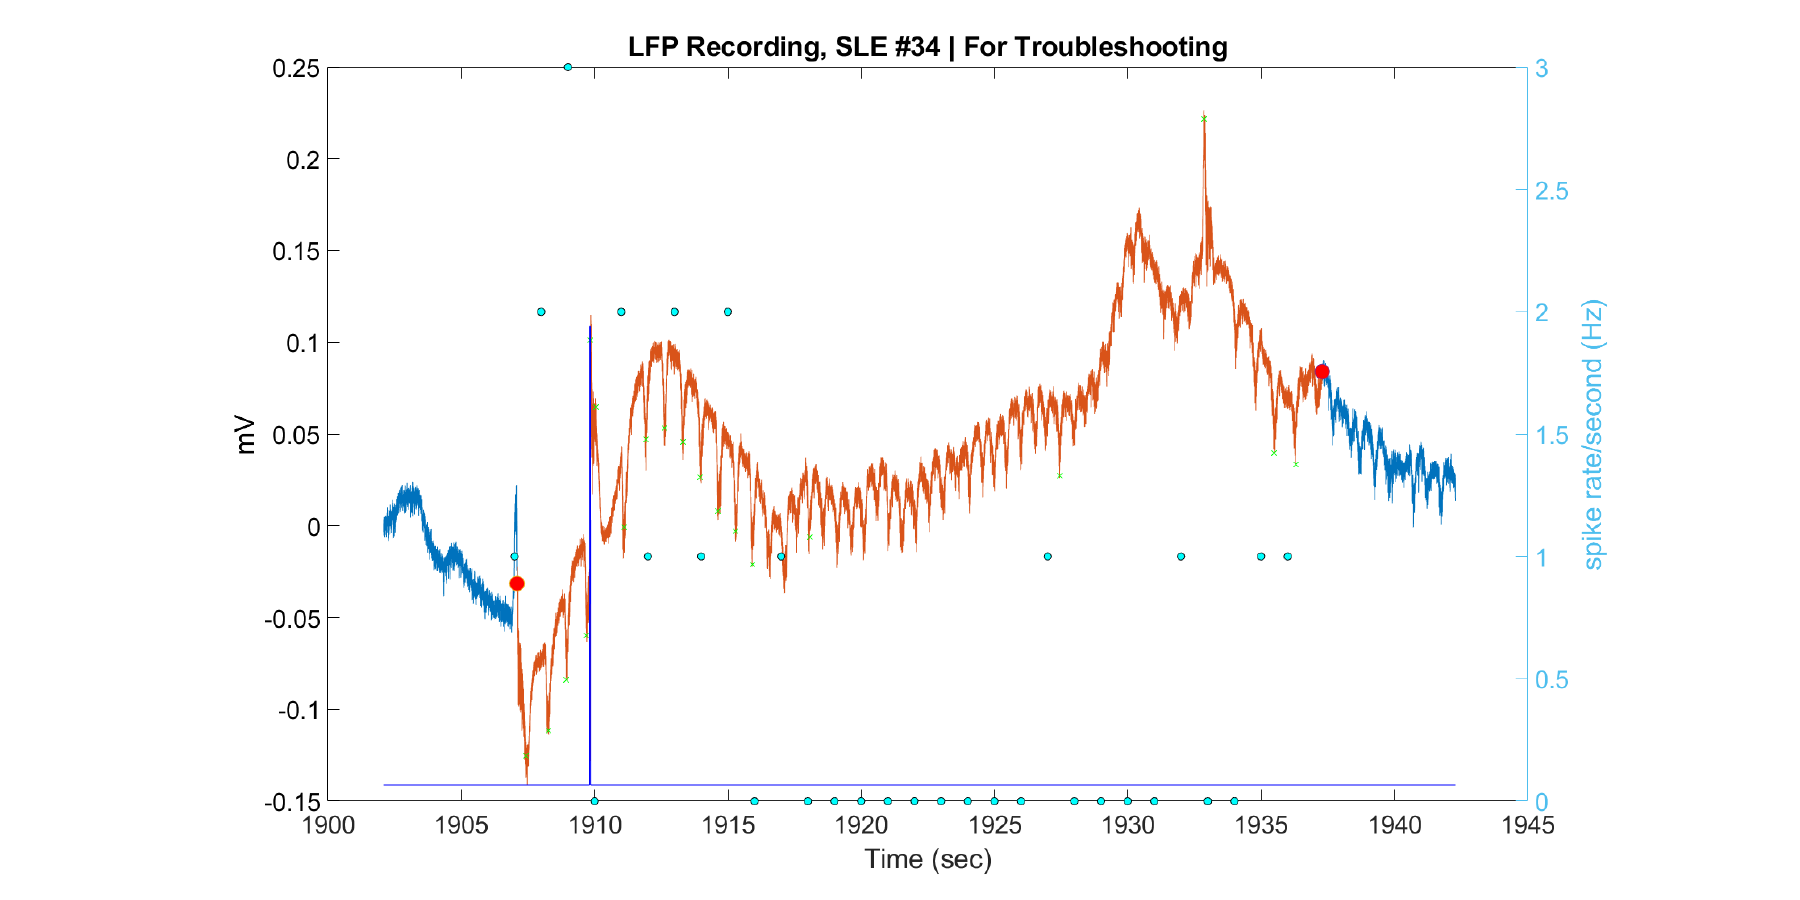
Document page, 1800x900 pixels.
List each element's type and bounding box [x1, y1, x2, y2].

picture [126, 0, 1674, 900]
